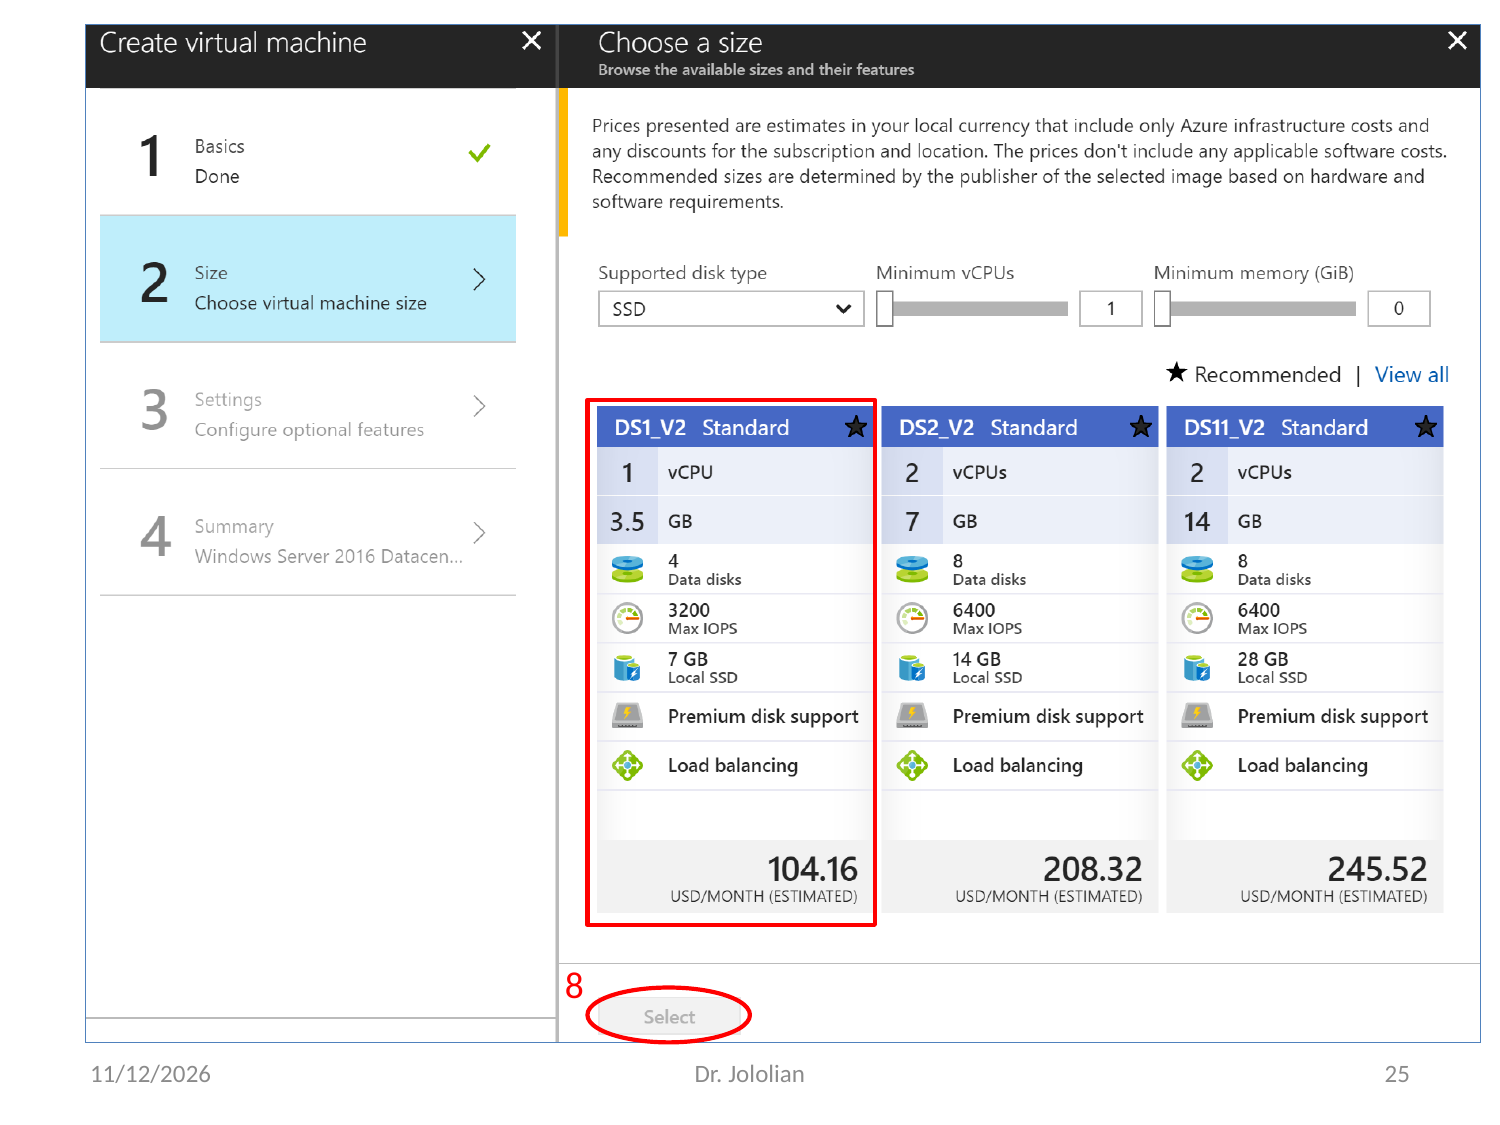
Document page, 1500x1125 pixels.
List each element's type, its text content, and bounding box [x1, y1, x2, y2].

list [84, 24, 1481, 1043]
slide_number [75, 1042, 425, 1103]
slide_number 25 [1074, 1051, 1425, 1103]
footer Dr. Jololian [512, 1051, 988, 1103]
